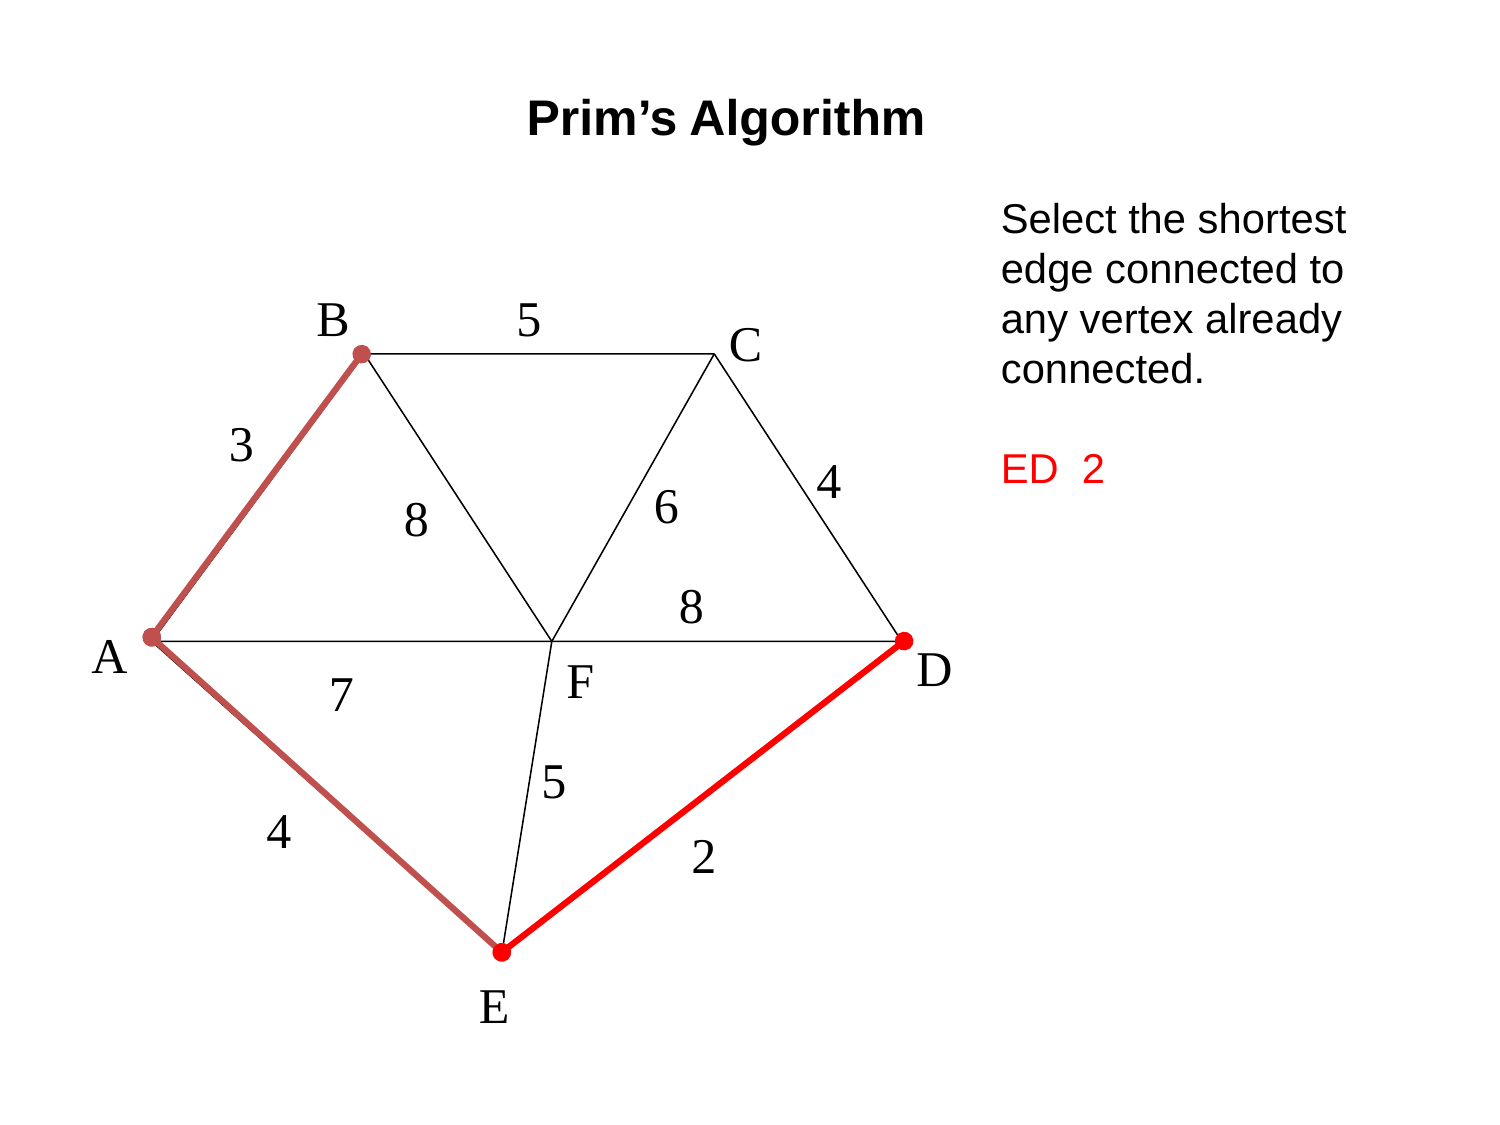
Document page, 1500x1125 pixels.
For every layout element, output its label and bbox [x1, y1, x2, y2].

text_box [76, 278, 977, 1042]
text_box [135, 78, 1317, 153]
text_box [986, 184, 1424, 650]
